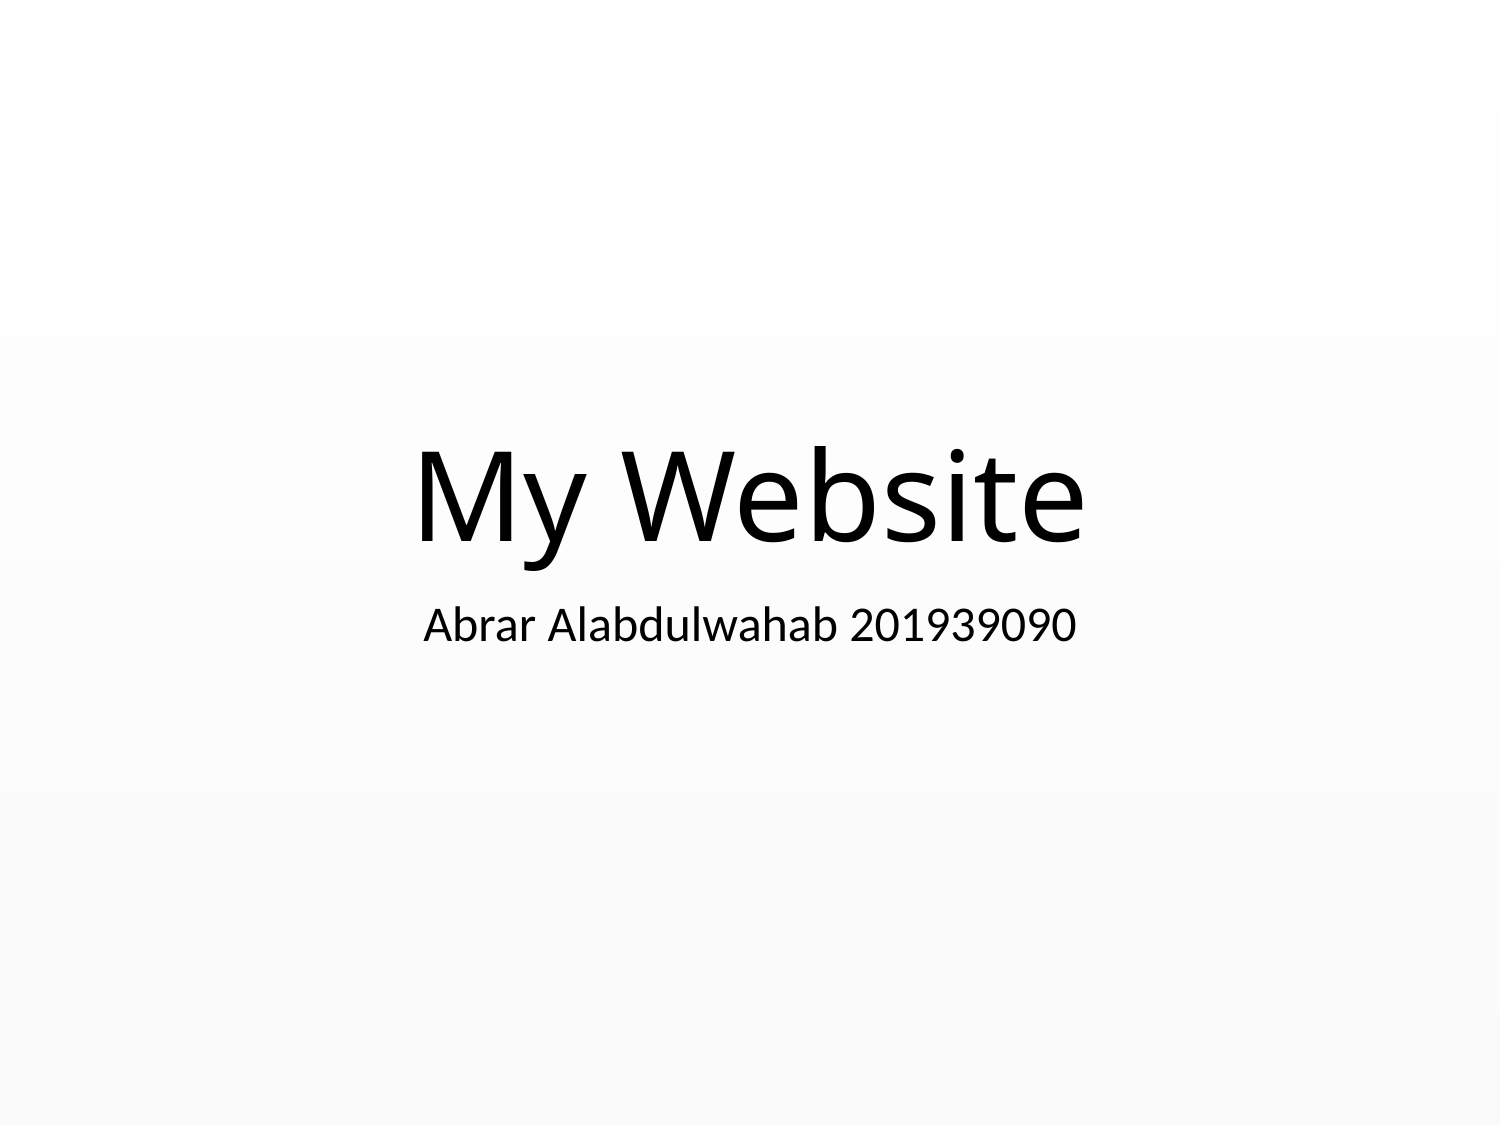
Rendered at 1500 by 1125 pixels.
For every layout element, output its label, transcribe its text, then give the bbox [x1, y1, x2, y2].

title My Website [112, 184, 1388, 576]
subtitle Abrar Alabdulwahab 201939090 [187, 590, 1313, 863]
